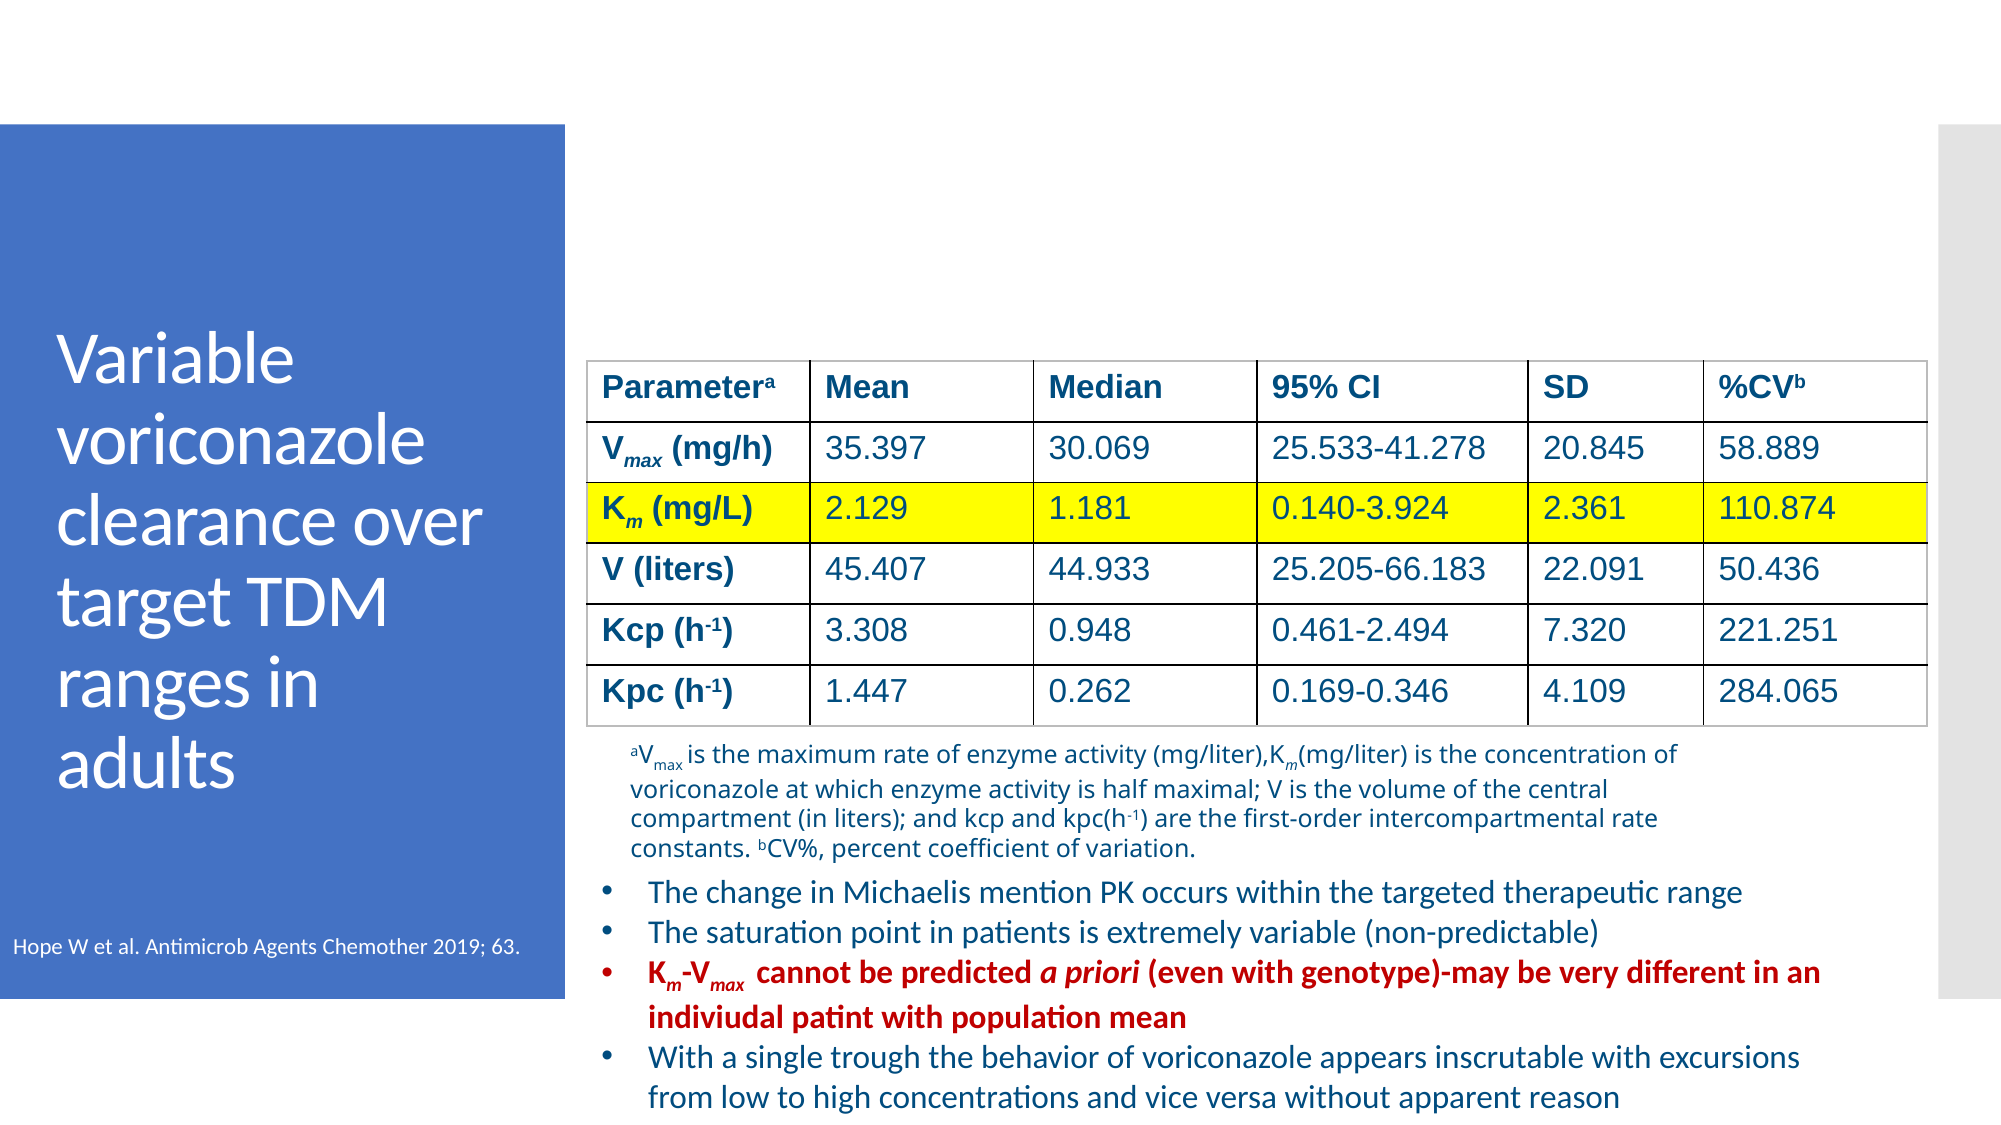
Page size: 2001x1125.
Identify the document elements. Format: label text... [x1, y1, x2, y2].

text_box Hope W et al. Antimicrob Agents Chemother 2019; 63. [0, 924, 749, 967]
text_box The change in Michaelis mention PK occurs within the targeted therapeutic range The saturation point in patients is extremely variable (non-predictable) Km-Vmax cannot be predicted a priori (even with genotype)-may be very different in an indiviudal patint with population mean With a single trough the behavior of voriconazole appears inscrutable with excursions from low to high concentrations and vice versa without apparent reason [586, 869, 1878, 1125]
title Variable voriconazole clearance over target TDM ranges in adults [41, 184, 525, 924]
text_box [586, 360, 1927, 869]
